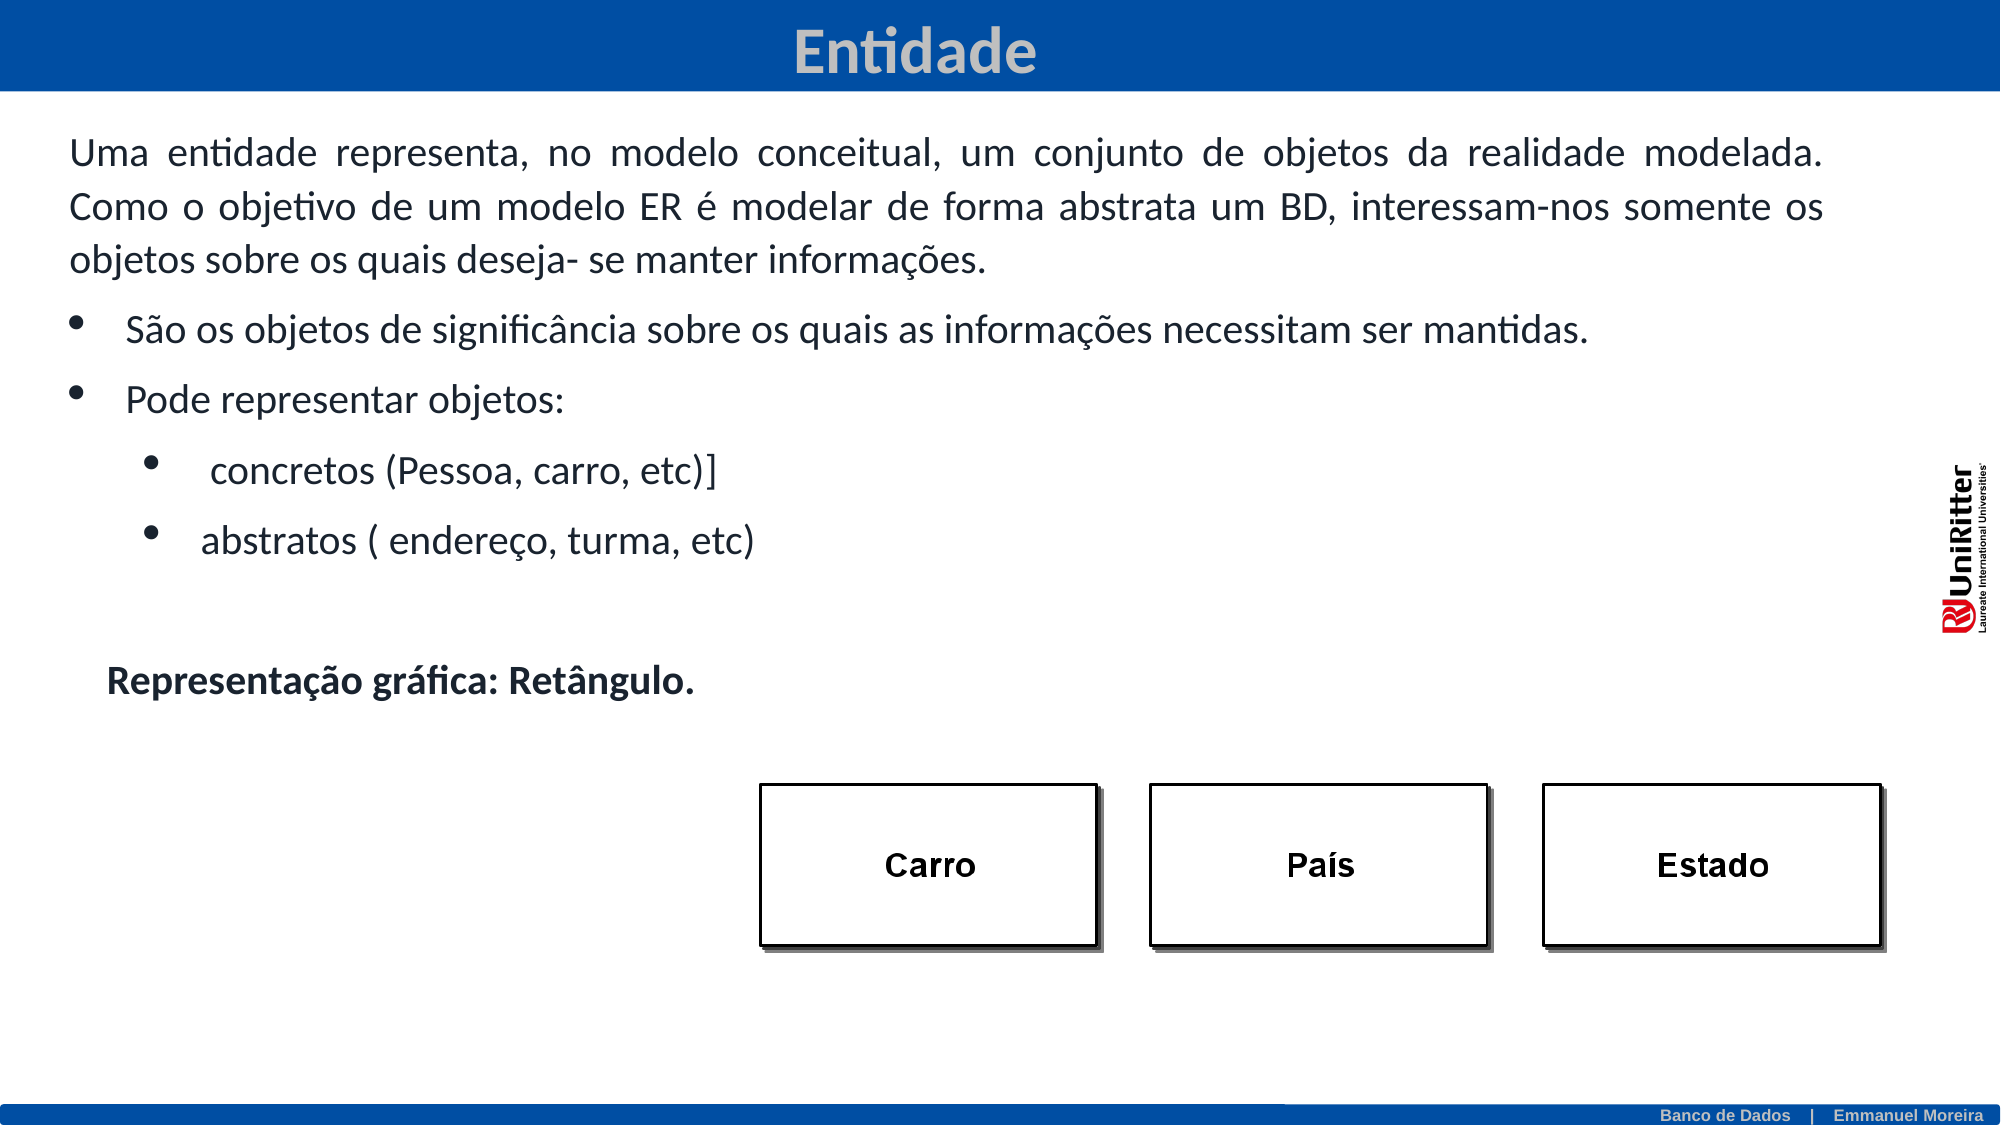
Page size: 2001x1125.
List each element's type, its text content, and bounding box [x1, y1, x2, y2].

picture [748, 772, 1899, 959]
text_box Entidade [778, 0, 1053, 95]
text_box Uma entidade representa, no modelo conceitual, um conjunto de objetos da realidade modelada. Como o objetivo de um modelo ER é modelar de forma abstrata um BD, interessam-nos somente os objetos sobre os quais deseja- se manter informações. São os objetos de significância sobre os quais as informações necessitam ser mantidas. Pode representar objetos: concretos (Pessoa, carro, etc)] abstratos ( endereço, turma, etc) Representação gráfica: Retângulo. [54, 114, 1840, 711]
picture [1932, 457, 2000, 644]
